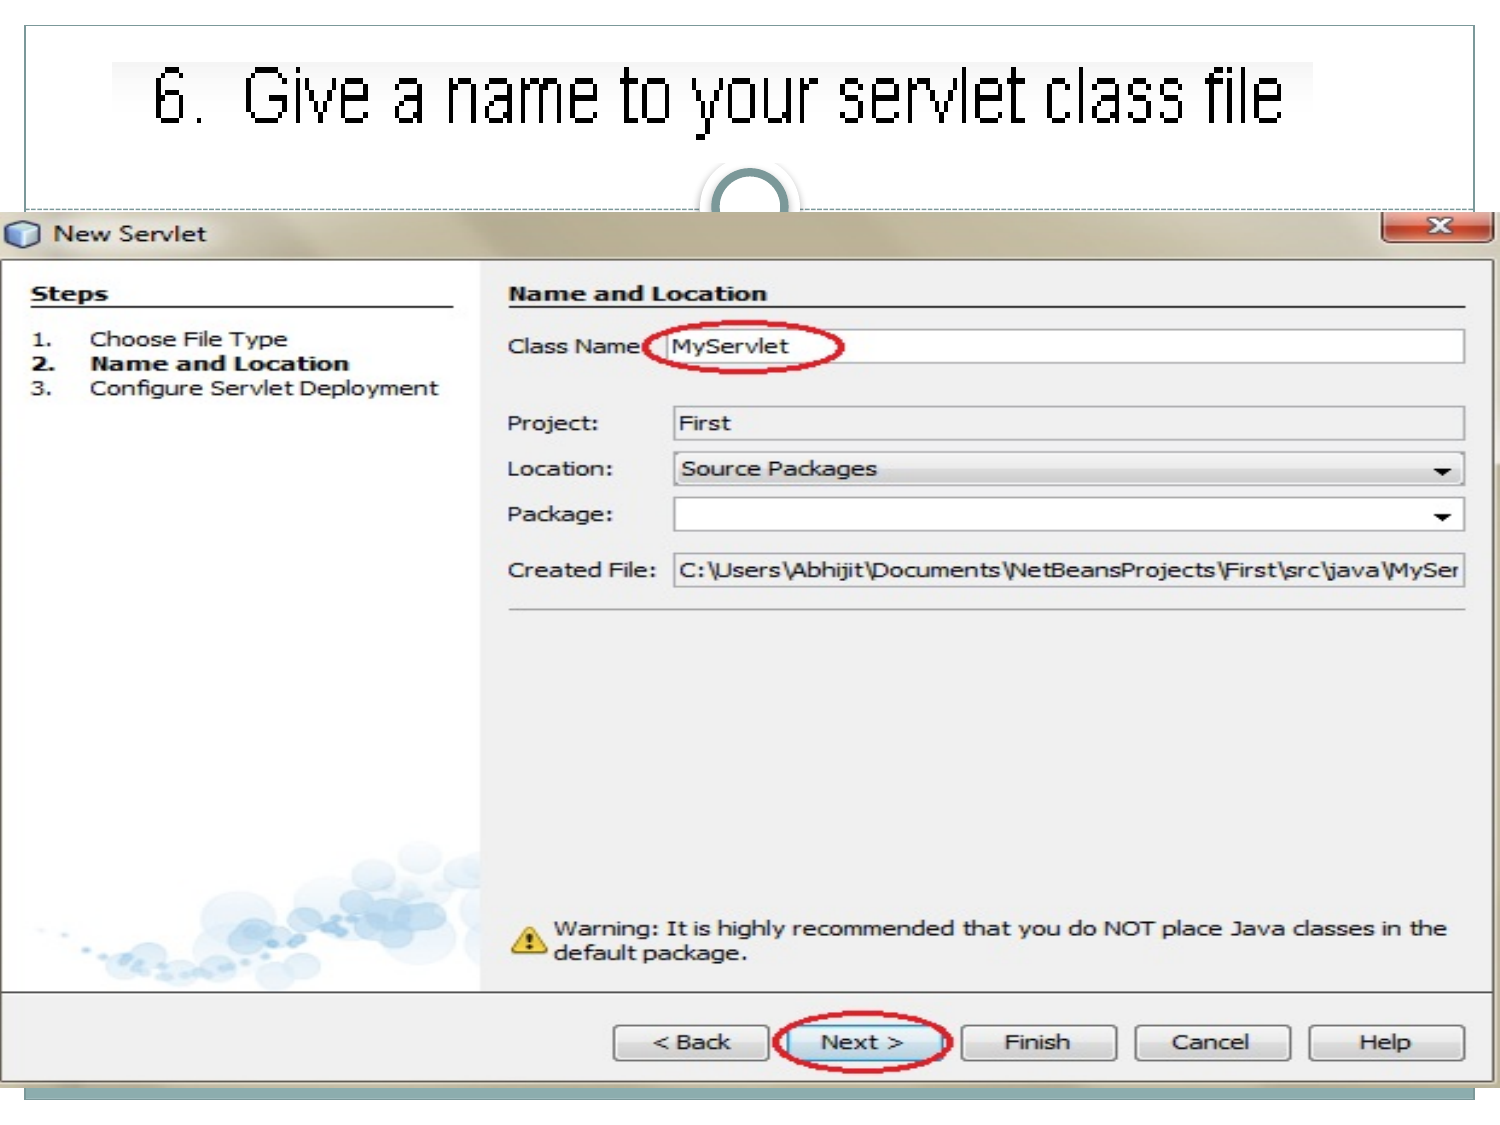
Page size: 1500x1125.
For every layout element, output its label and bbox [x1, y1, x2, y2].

picture [112, 62, 1313, 163]
list [0, 212, 1500, 1088]
